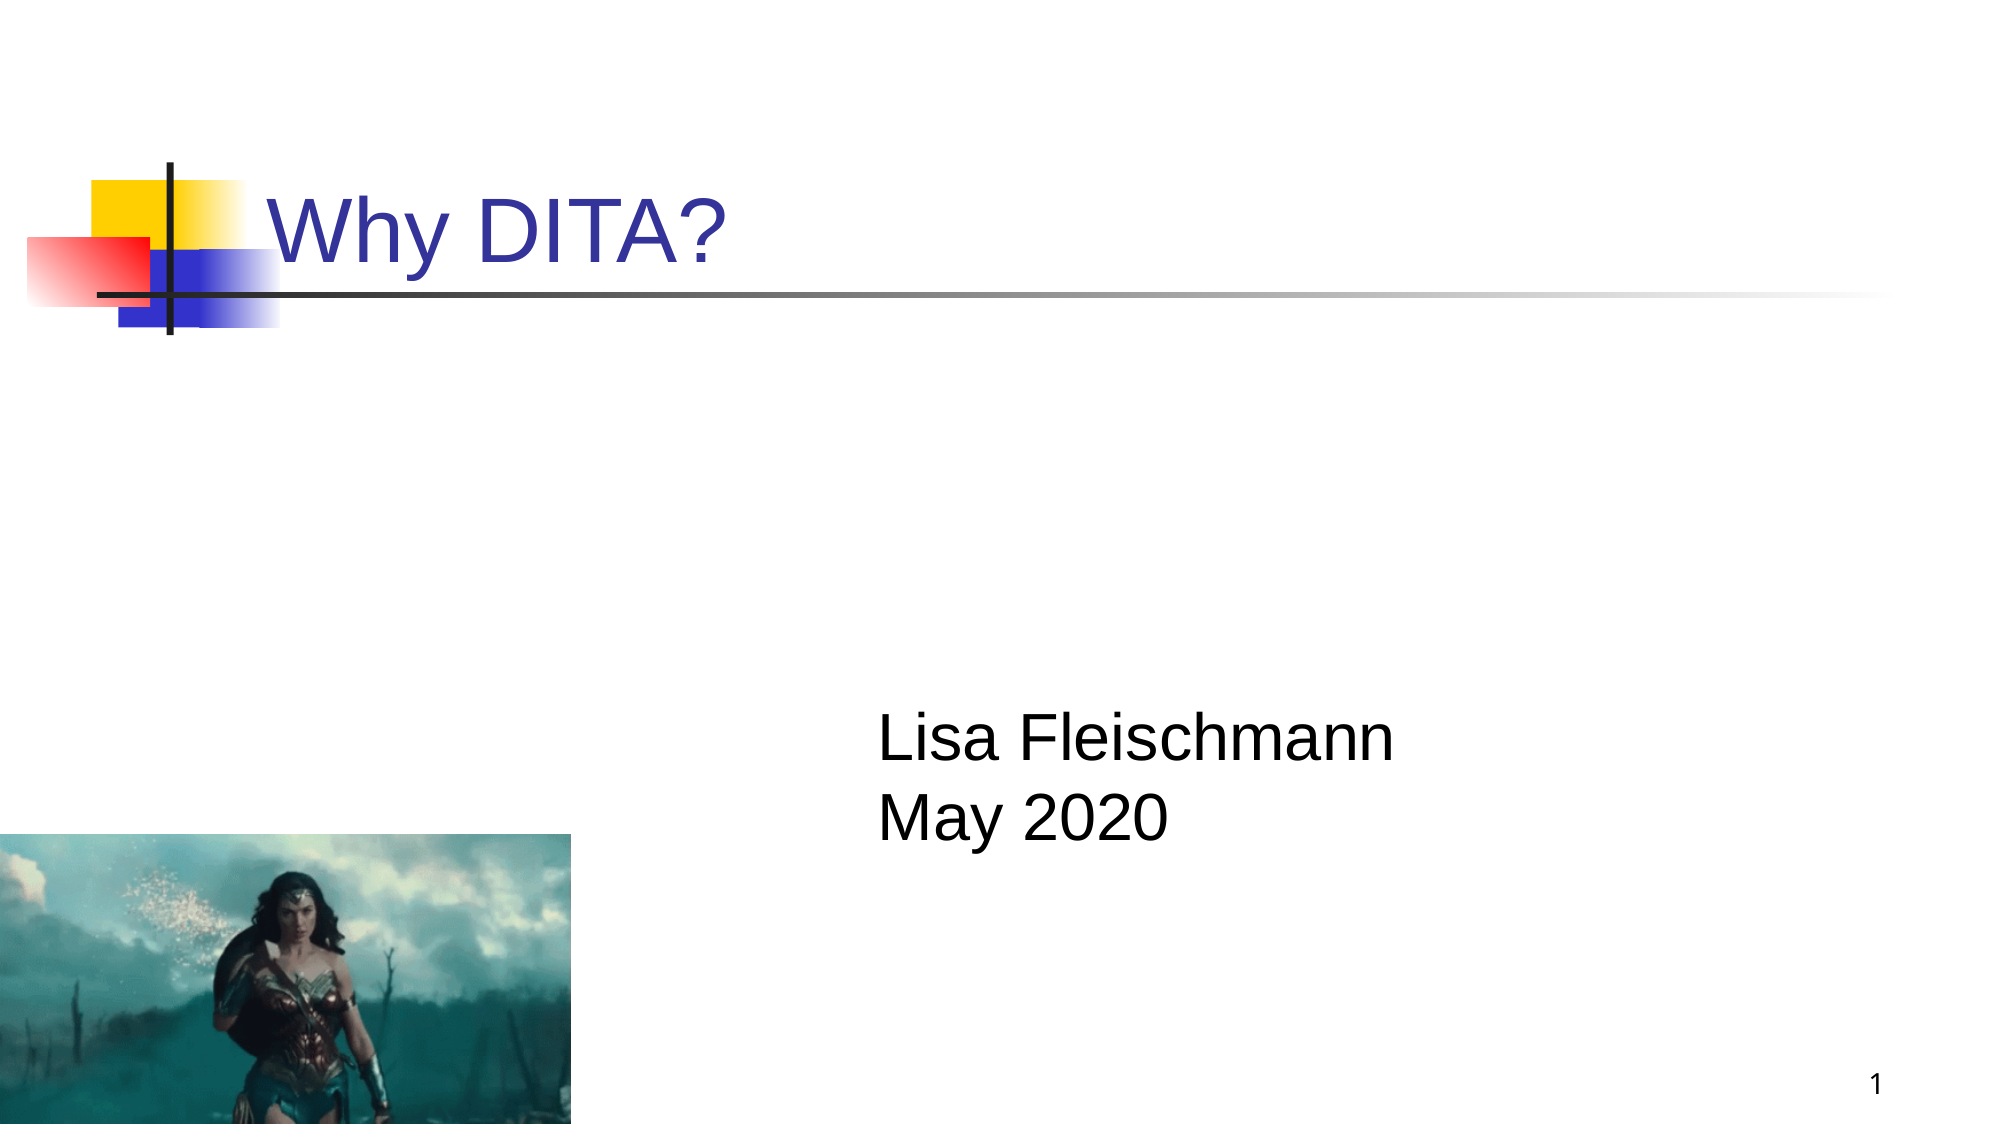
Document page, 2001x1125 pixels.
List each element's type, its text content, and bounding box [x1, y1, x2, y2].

picture [0, 834, 571, 1124]
text_box Lisa Fleischmann May 2020 [862, 686, 1705, 862]
title Why DITA? [251, 101, 1957, 289]
slide_number 1 [1483, 1037, 1901, 1113]
